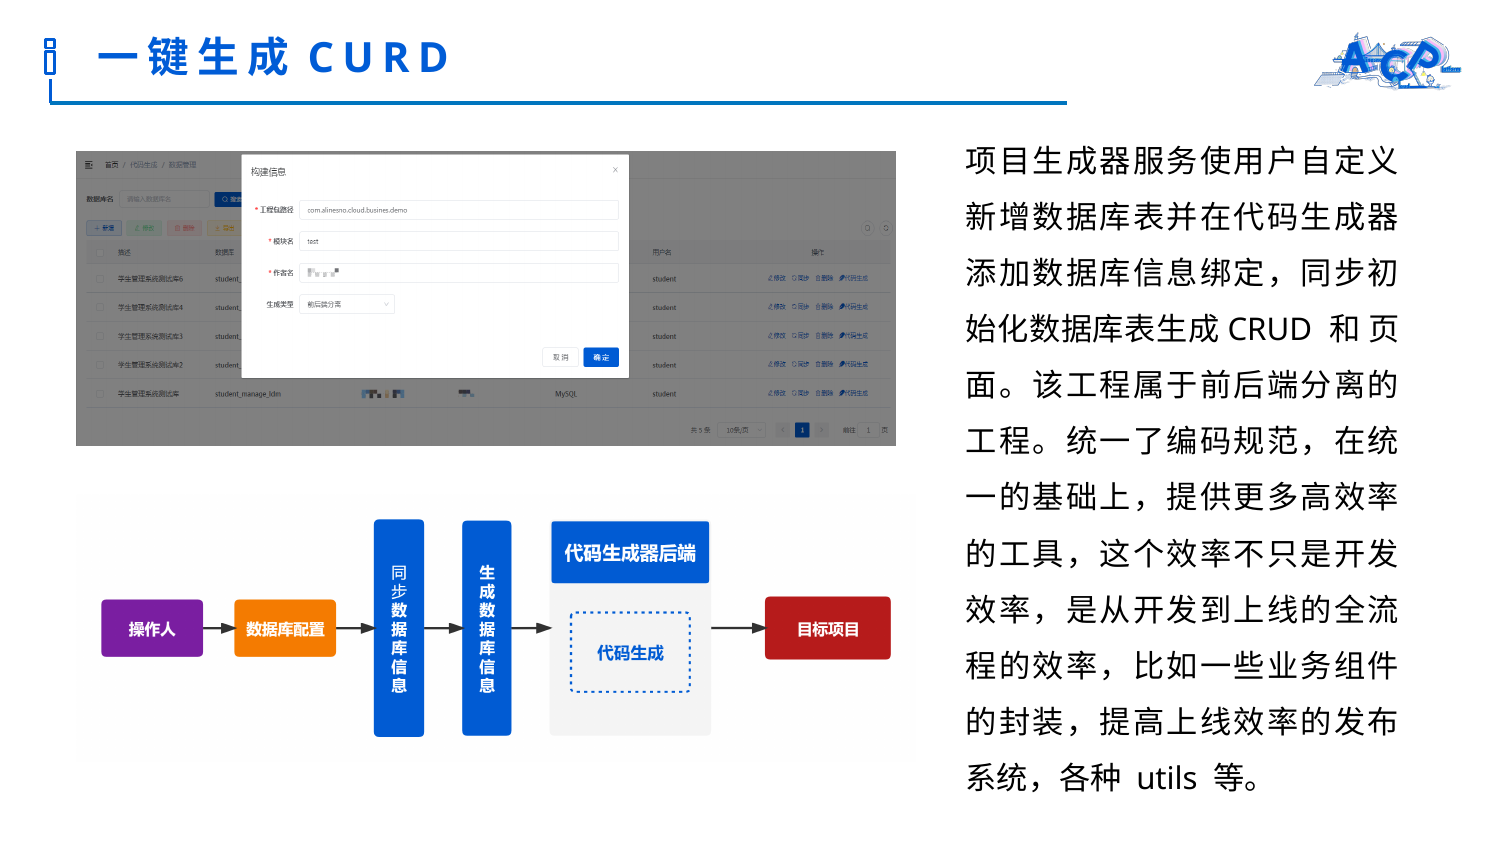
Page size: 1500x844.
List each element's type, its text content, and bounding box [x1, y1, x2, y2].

picture [1313, 31, 1462, 91]
picture [75, 494, 916, 763]
list 一键生成CURD [82, 8, 1013, 96]
picture [76, 151, 897, 446]
text_box 项目生成器服务使用户自定义新增数据库表并在代码生成器添加数据库信息绑定，同步初始化数据库表生成CRUD 和 页面。该工程属于前后端分离的工程。统一了编码规范，在统一的基础上，提供更多高效率的工具，这个效率不只是开发效率，是从开发到上线的全流程的效率，比如一些业务组件的封装，提高上线效率的发布系统，各种 utils 等。 [950, 114, 1415, 844]
